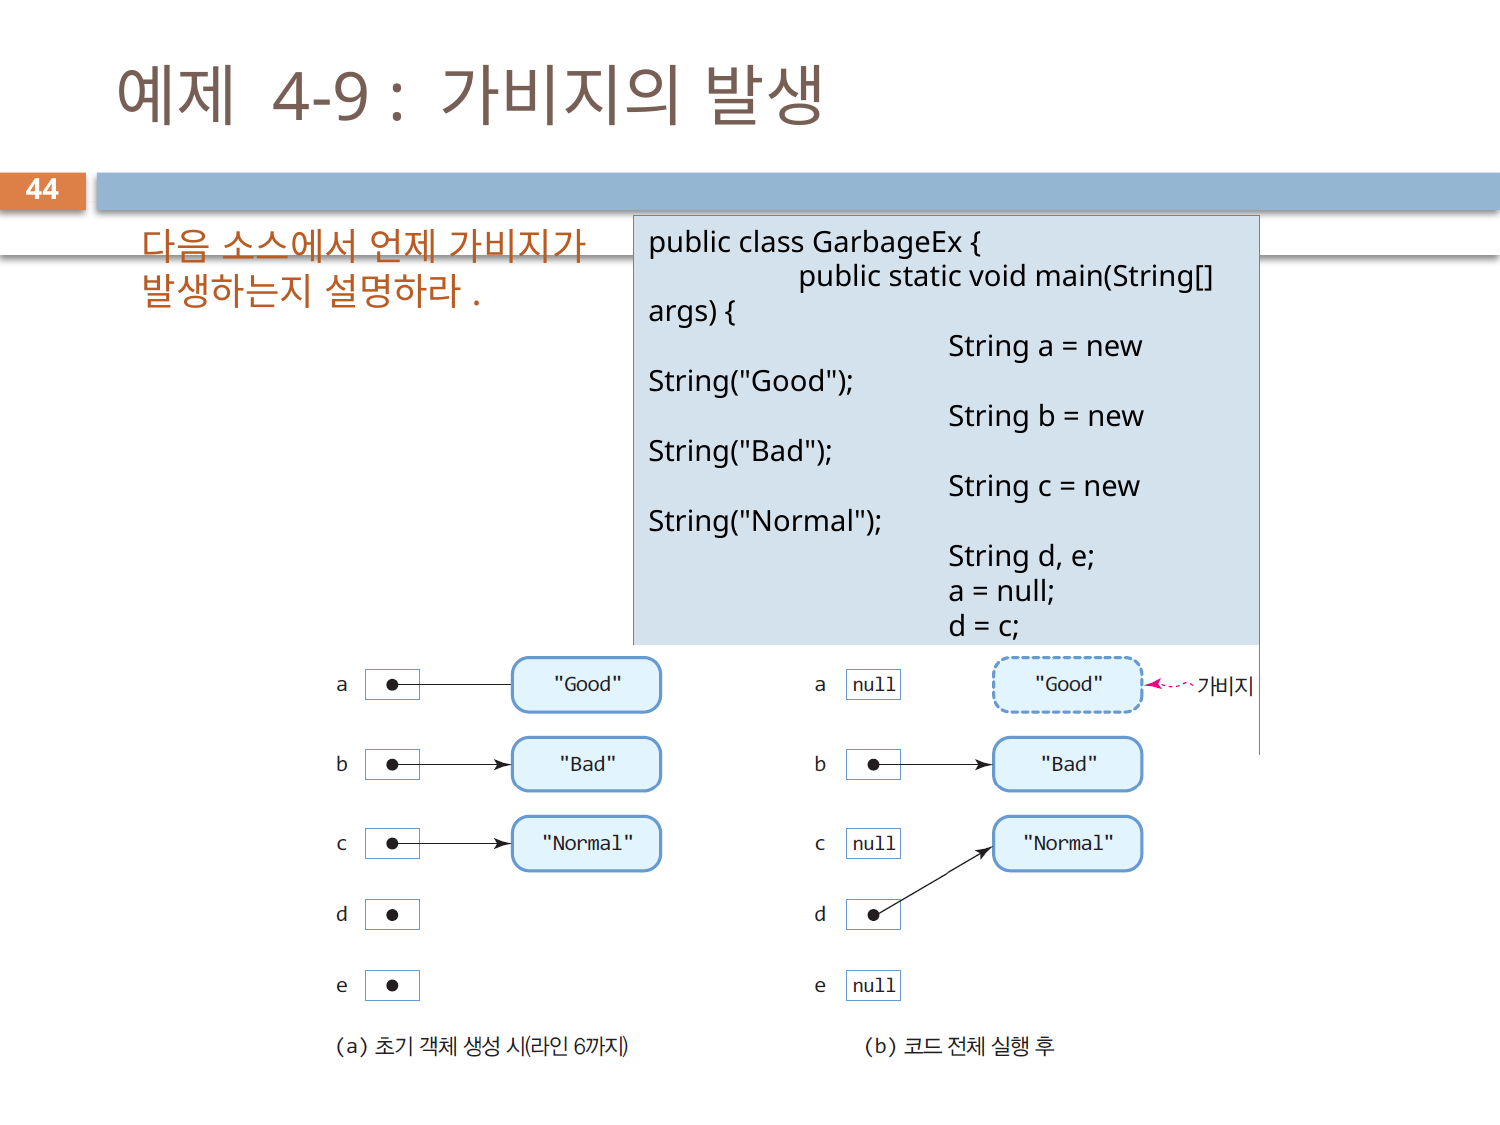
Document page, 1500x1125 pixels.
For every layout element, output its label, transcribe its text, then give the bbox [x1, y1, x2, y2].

title 예제 4-9 : 가비지의 발생 [100, 37, 1438, 149]
picture [324, 644, 1259, 1069]
text_box 다음 소스에서 언제 가비지가 발생하는지 설명하라. [126, 215, 603, 321]
slide_number 44 [0, 170, 87, 211]
text_box public class GarbageEx { public static void main(String[] args) { String a = new String("Good"); String b = new String("Bad"); String c = new String("Normal"); String d, e; a = null; d = c; c = null; } } [633, 215, 1260, 645]
